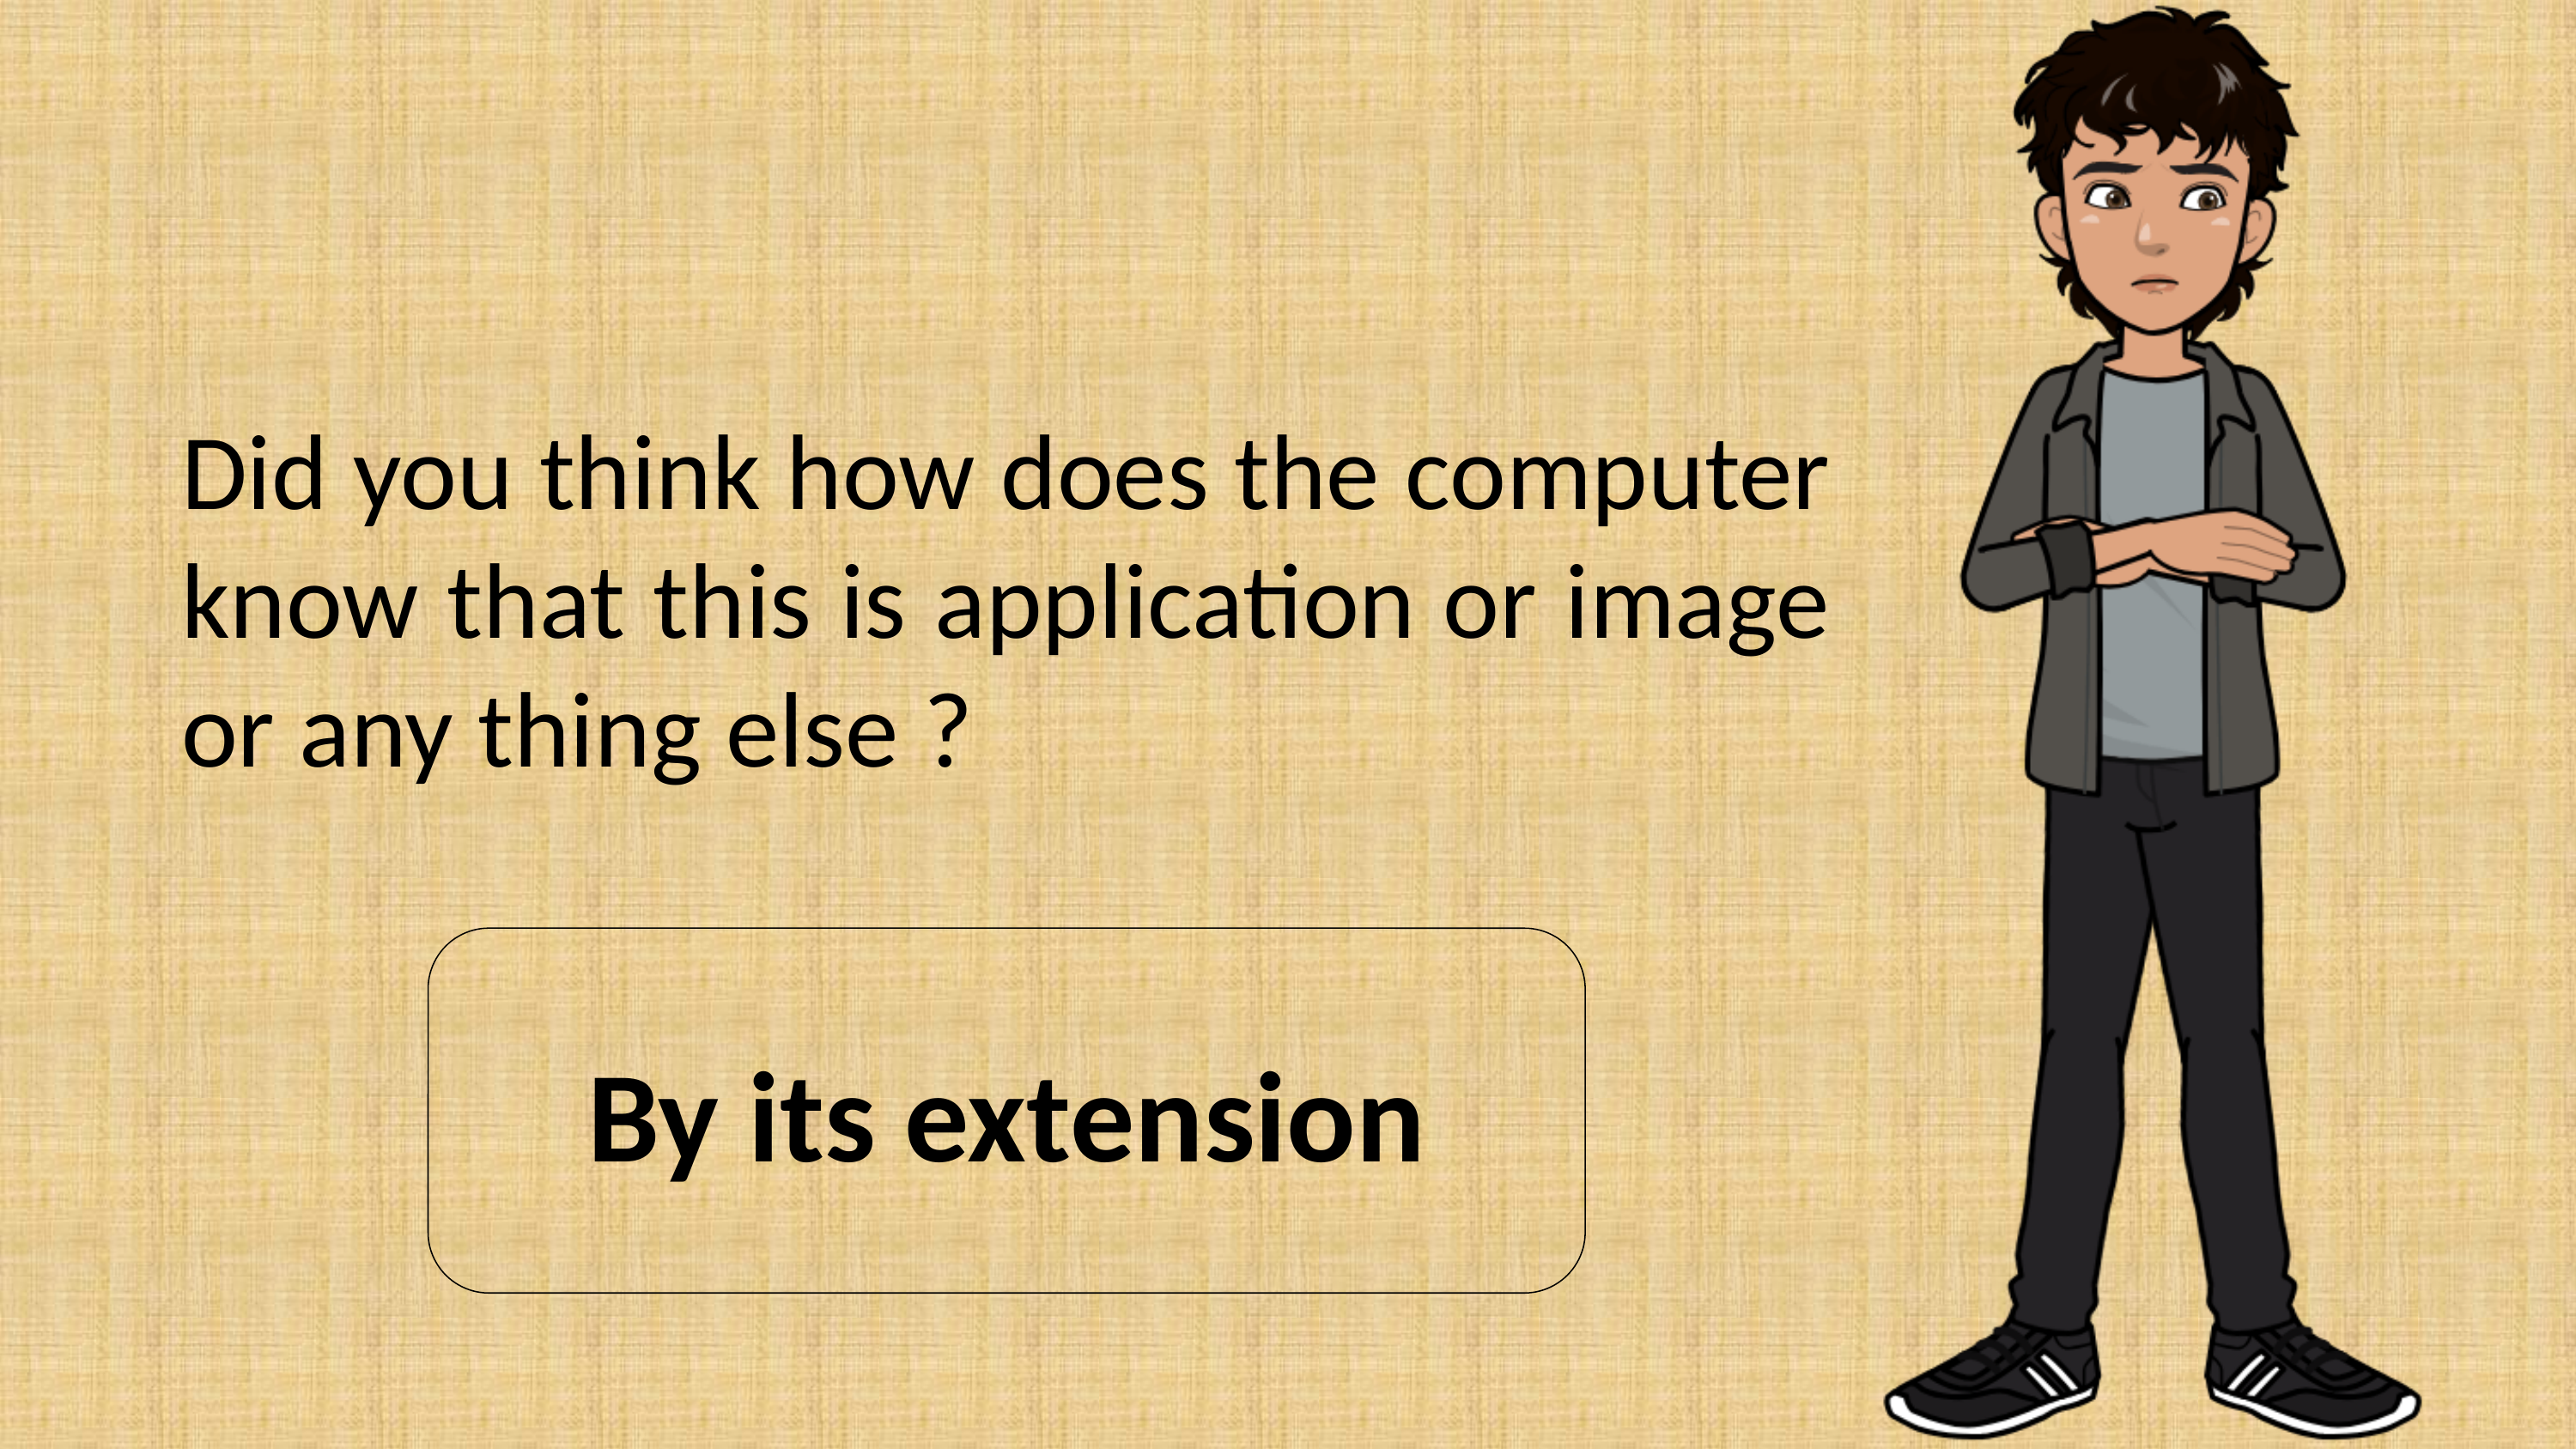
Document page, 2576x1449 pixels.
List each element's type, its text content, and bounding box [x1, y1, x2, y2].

picture [0, 0, 2576, 1449]
text_box By its extension [428, 928, 1586, 1294]
text_box Did you think how does the computer know that this is application or image or any thing else ? [131, 209, 1876, 982]
